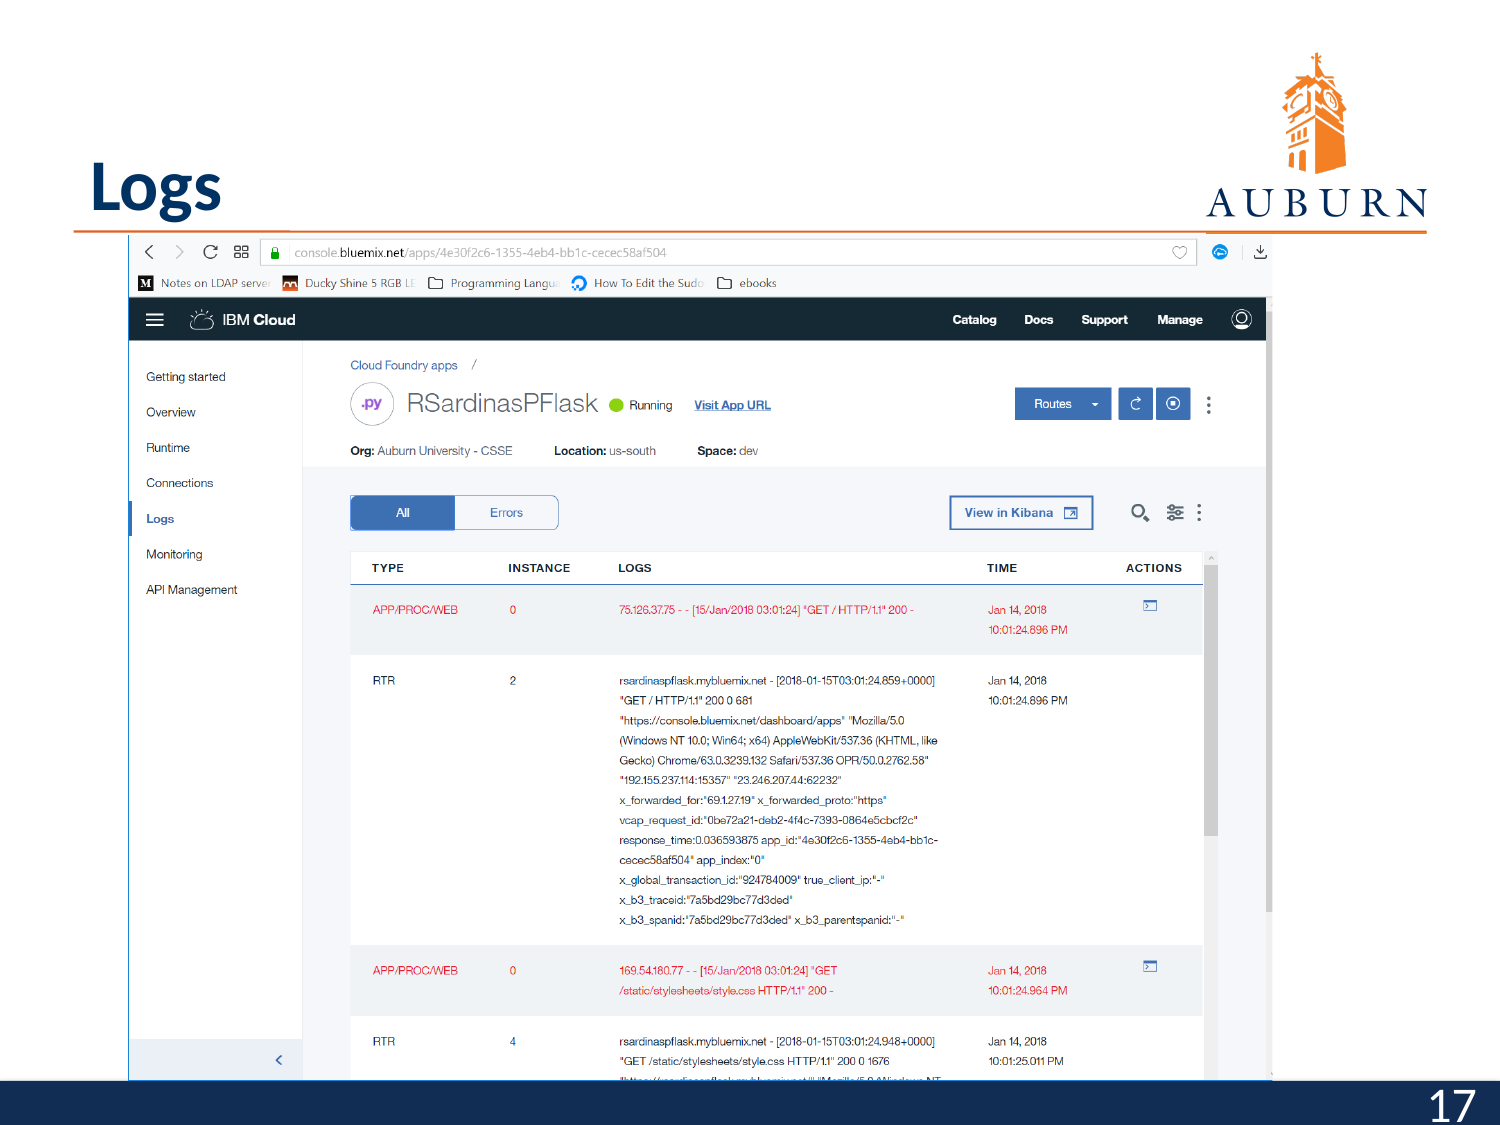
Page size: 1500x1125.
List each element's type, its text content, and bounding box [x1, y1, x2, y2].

slide_number 17 [1154, 1080, 1492, 1125]
title Logs [75, 45, 1031, 233]
picture [127, 235, 1273, 1081]
